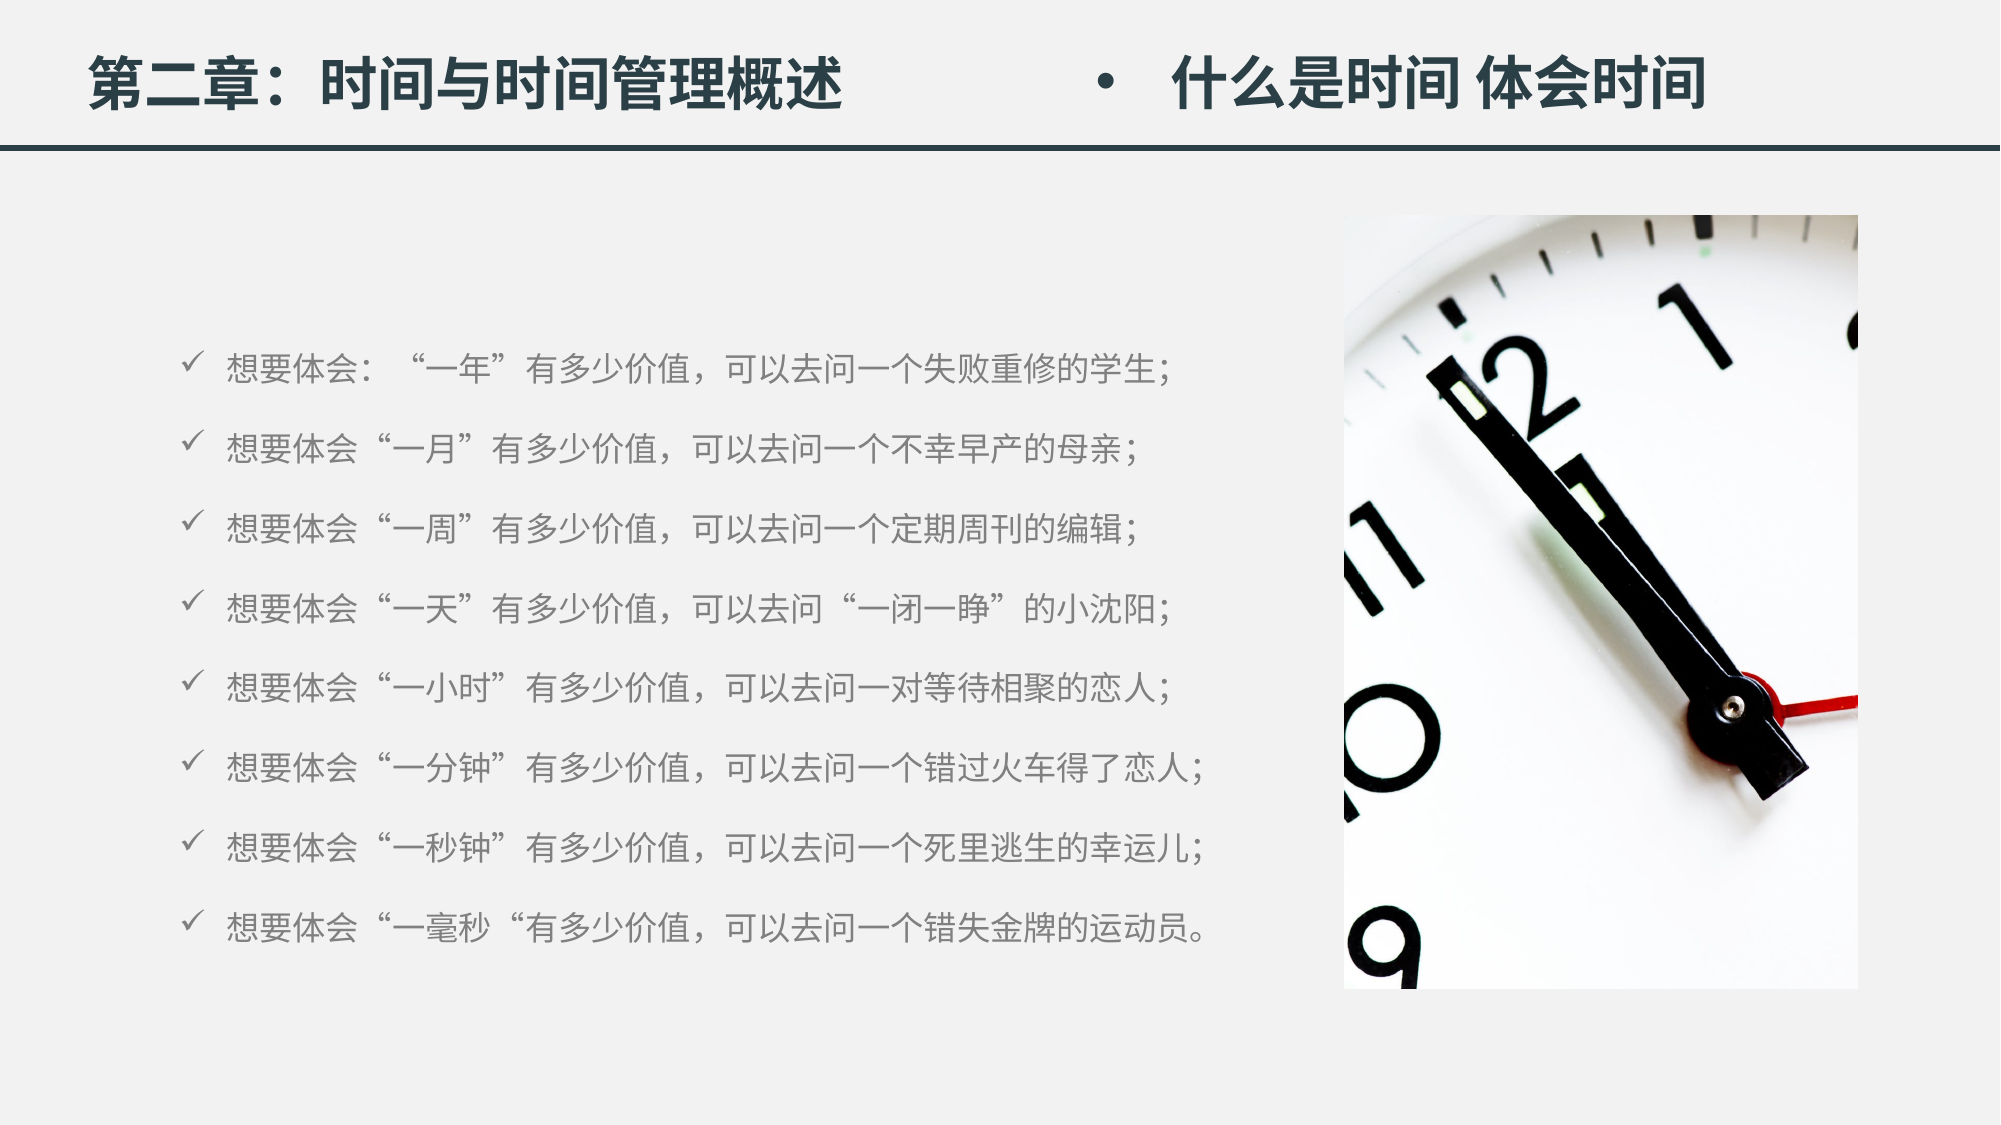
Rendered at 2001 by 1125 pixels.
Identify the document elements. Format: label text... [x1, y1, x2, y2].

picture [1344, 214, 1858, 989]
text_box 想要体会：“一年”有多少价值，可以去问一个失败重修的学生； 想要体会“一月”有多少价值，可以去问一个不幸早产的母亲； 想要体会“一周”有多少价值，可以去问一个定期周刊的编辑； 想要体会“一天”有多少价值，可以去问“一闭一睁”的小沈阳； 想要体会“一小时”有多少价值，可以去问一对等待相聚的恋人； 想要体会“一分钟”有多少价值，可以去问一个错过火车得了恋人； 想要体会“一秒钟”有多少价值，可以去问一个死里逃生的幸运儿； 想要体会“一毫秒“有多少价值，可以去问一个错失金牌的运动员。 [164, 300, 1284, 955]
text_box 什么是时间 体会时间 [1080, 38, 1913, 124]
